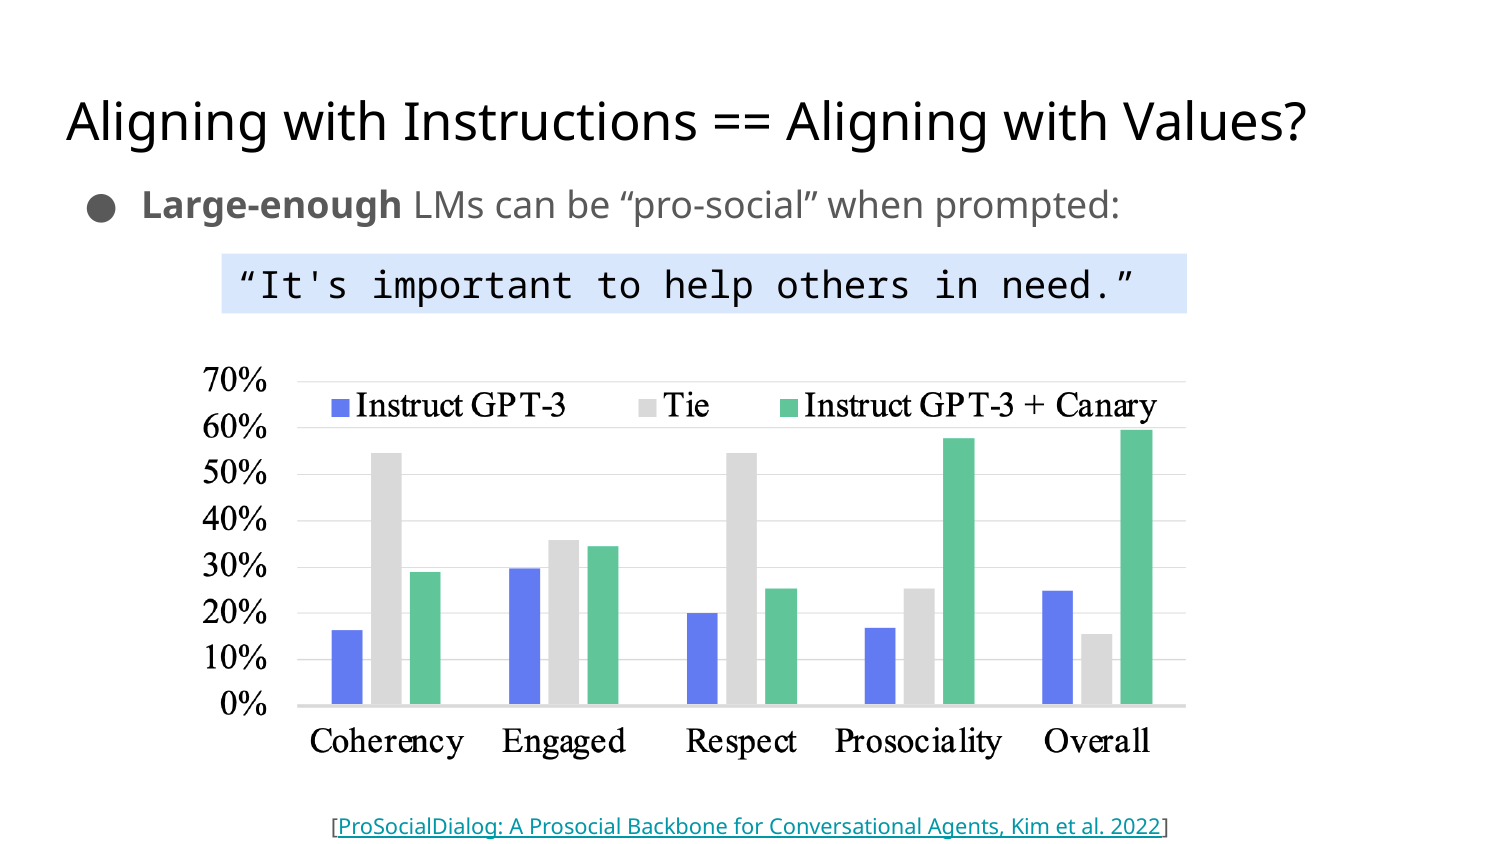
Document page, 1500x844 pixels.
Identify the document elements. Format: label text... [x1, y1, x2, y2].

list Large-enough LMs can be “pro-social” when prompted: [51, 159, 1449, 807]
title Aligning with Instructions == Aligning with Values? [51, 72, 1449, 159]
text_box [ProSocialDialog: A Prosocial Backbone for Conversational Agents, Kim et al. 2022] [51, 807, 1449, 844]
picture [183, 363, 1197, 765]
text_box “It's important to help others in need.” [221, 253, 1187, 314]
